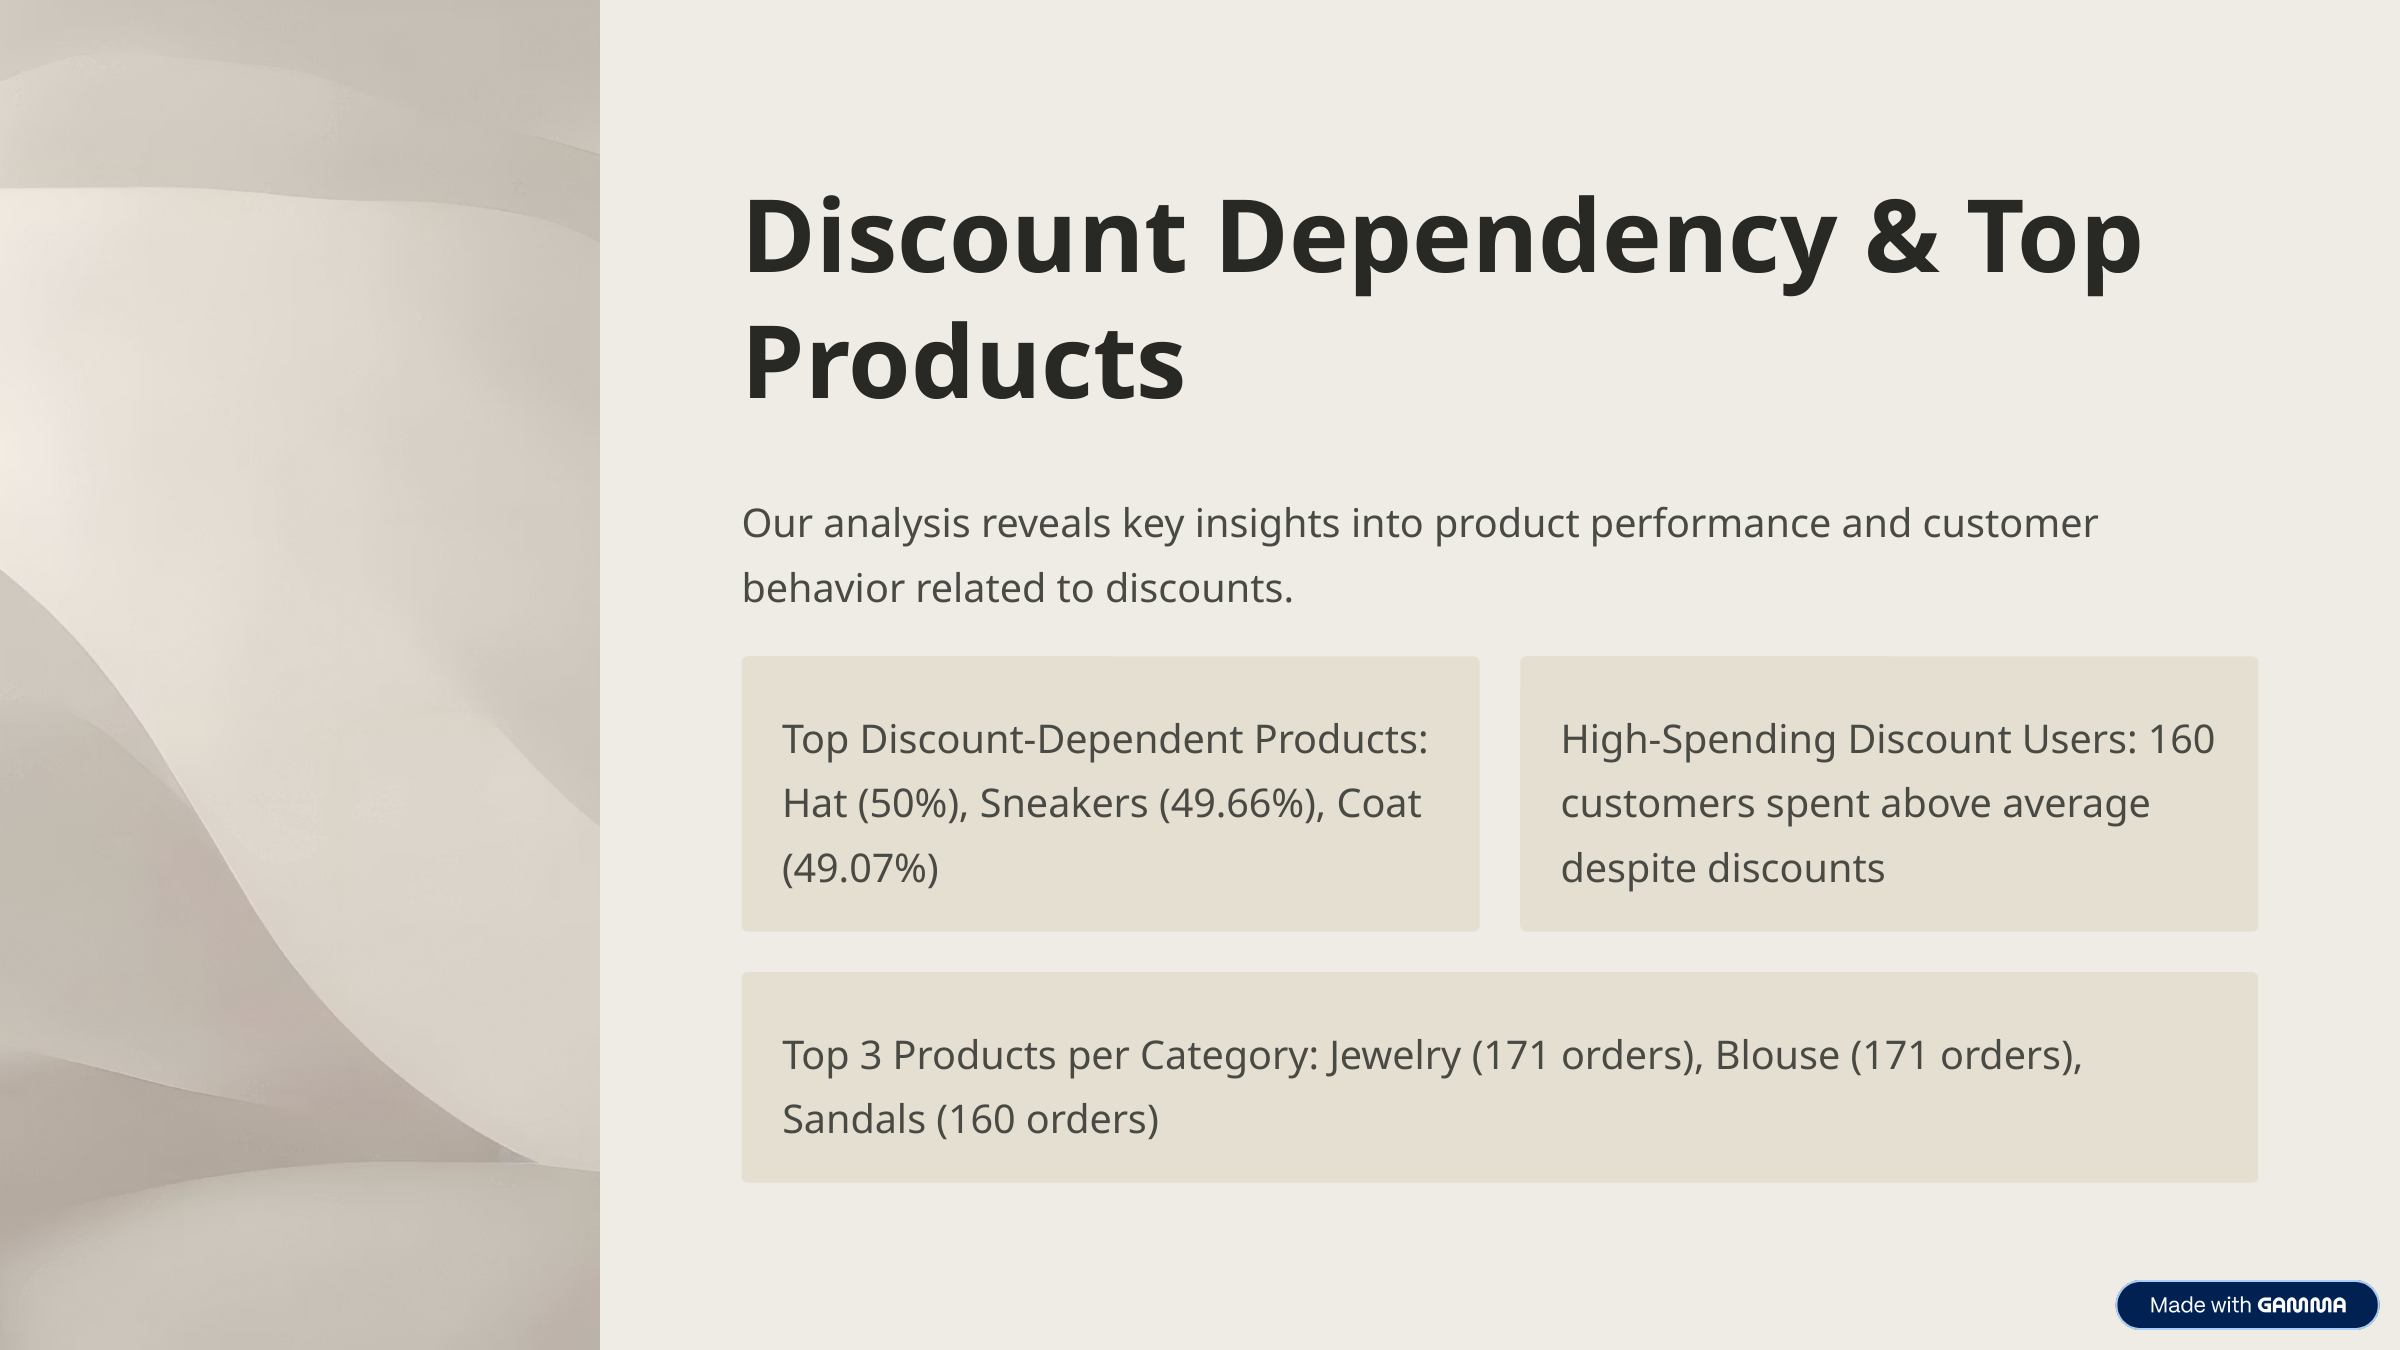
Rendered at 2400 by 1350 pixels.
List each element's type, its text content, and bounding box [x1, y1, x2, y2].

text_box Our analysis reveals key insights into product performance and customer behavior related to discounts. [741, 481, 2259, 611]
text_box Discount Dependency & Top Products [741, 167, 2259, 421]
text_box [741, 972, 2259, 1183]
text_box [1520, 656, 2259, 932]
text_box High-Spending Discount Users: 160 customers spent above average despite discounts [1560, 696, 2218, 892]
text_box Top Discount-Dependent Products: Hat (50%), Sneakers (49.66%), Coat (49.07%) [782, 696, 1440, 892]
text_box [741, 656, 1480, 932]
picture [0, 0, 600, 1350]
picture [2106, 1271, 2389, 1339]
text_box Top 3 Products per Category: Jewelry (171 orders), Blouse (171 orders), Sandals (160 orders) [782, 1012, 2218, 1143]
